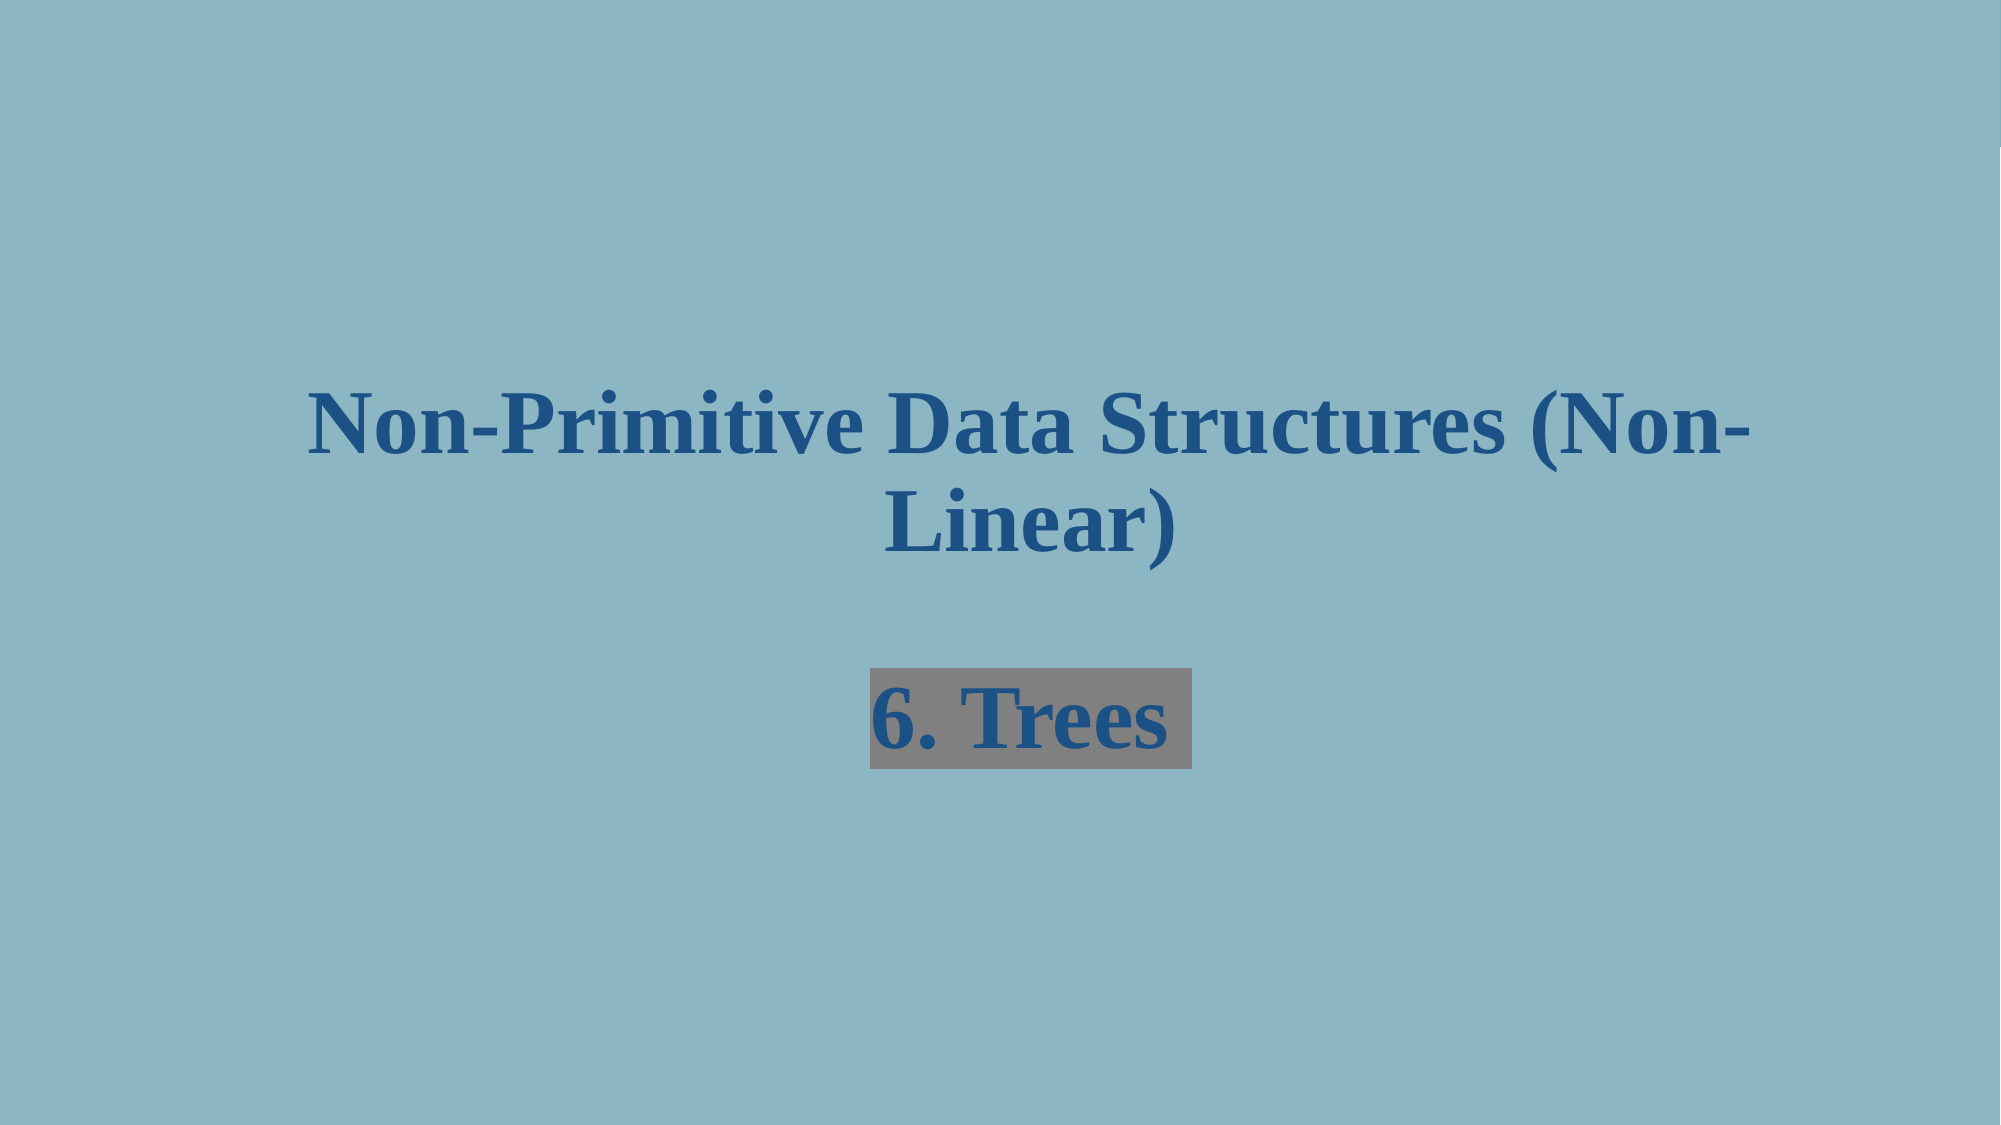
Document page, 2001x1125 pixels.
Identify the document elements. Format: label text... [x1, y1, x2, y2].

title Non-Primitive Data Structures (Non-Linear) 6. Trees [189, 362, 1873, 776]
